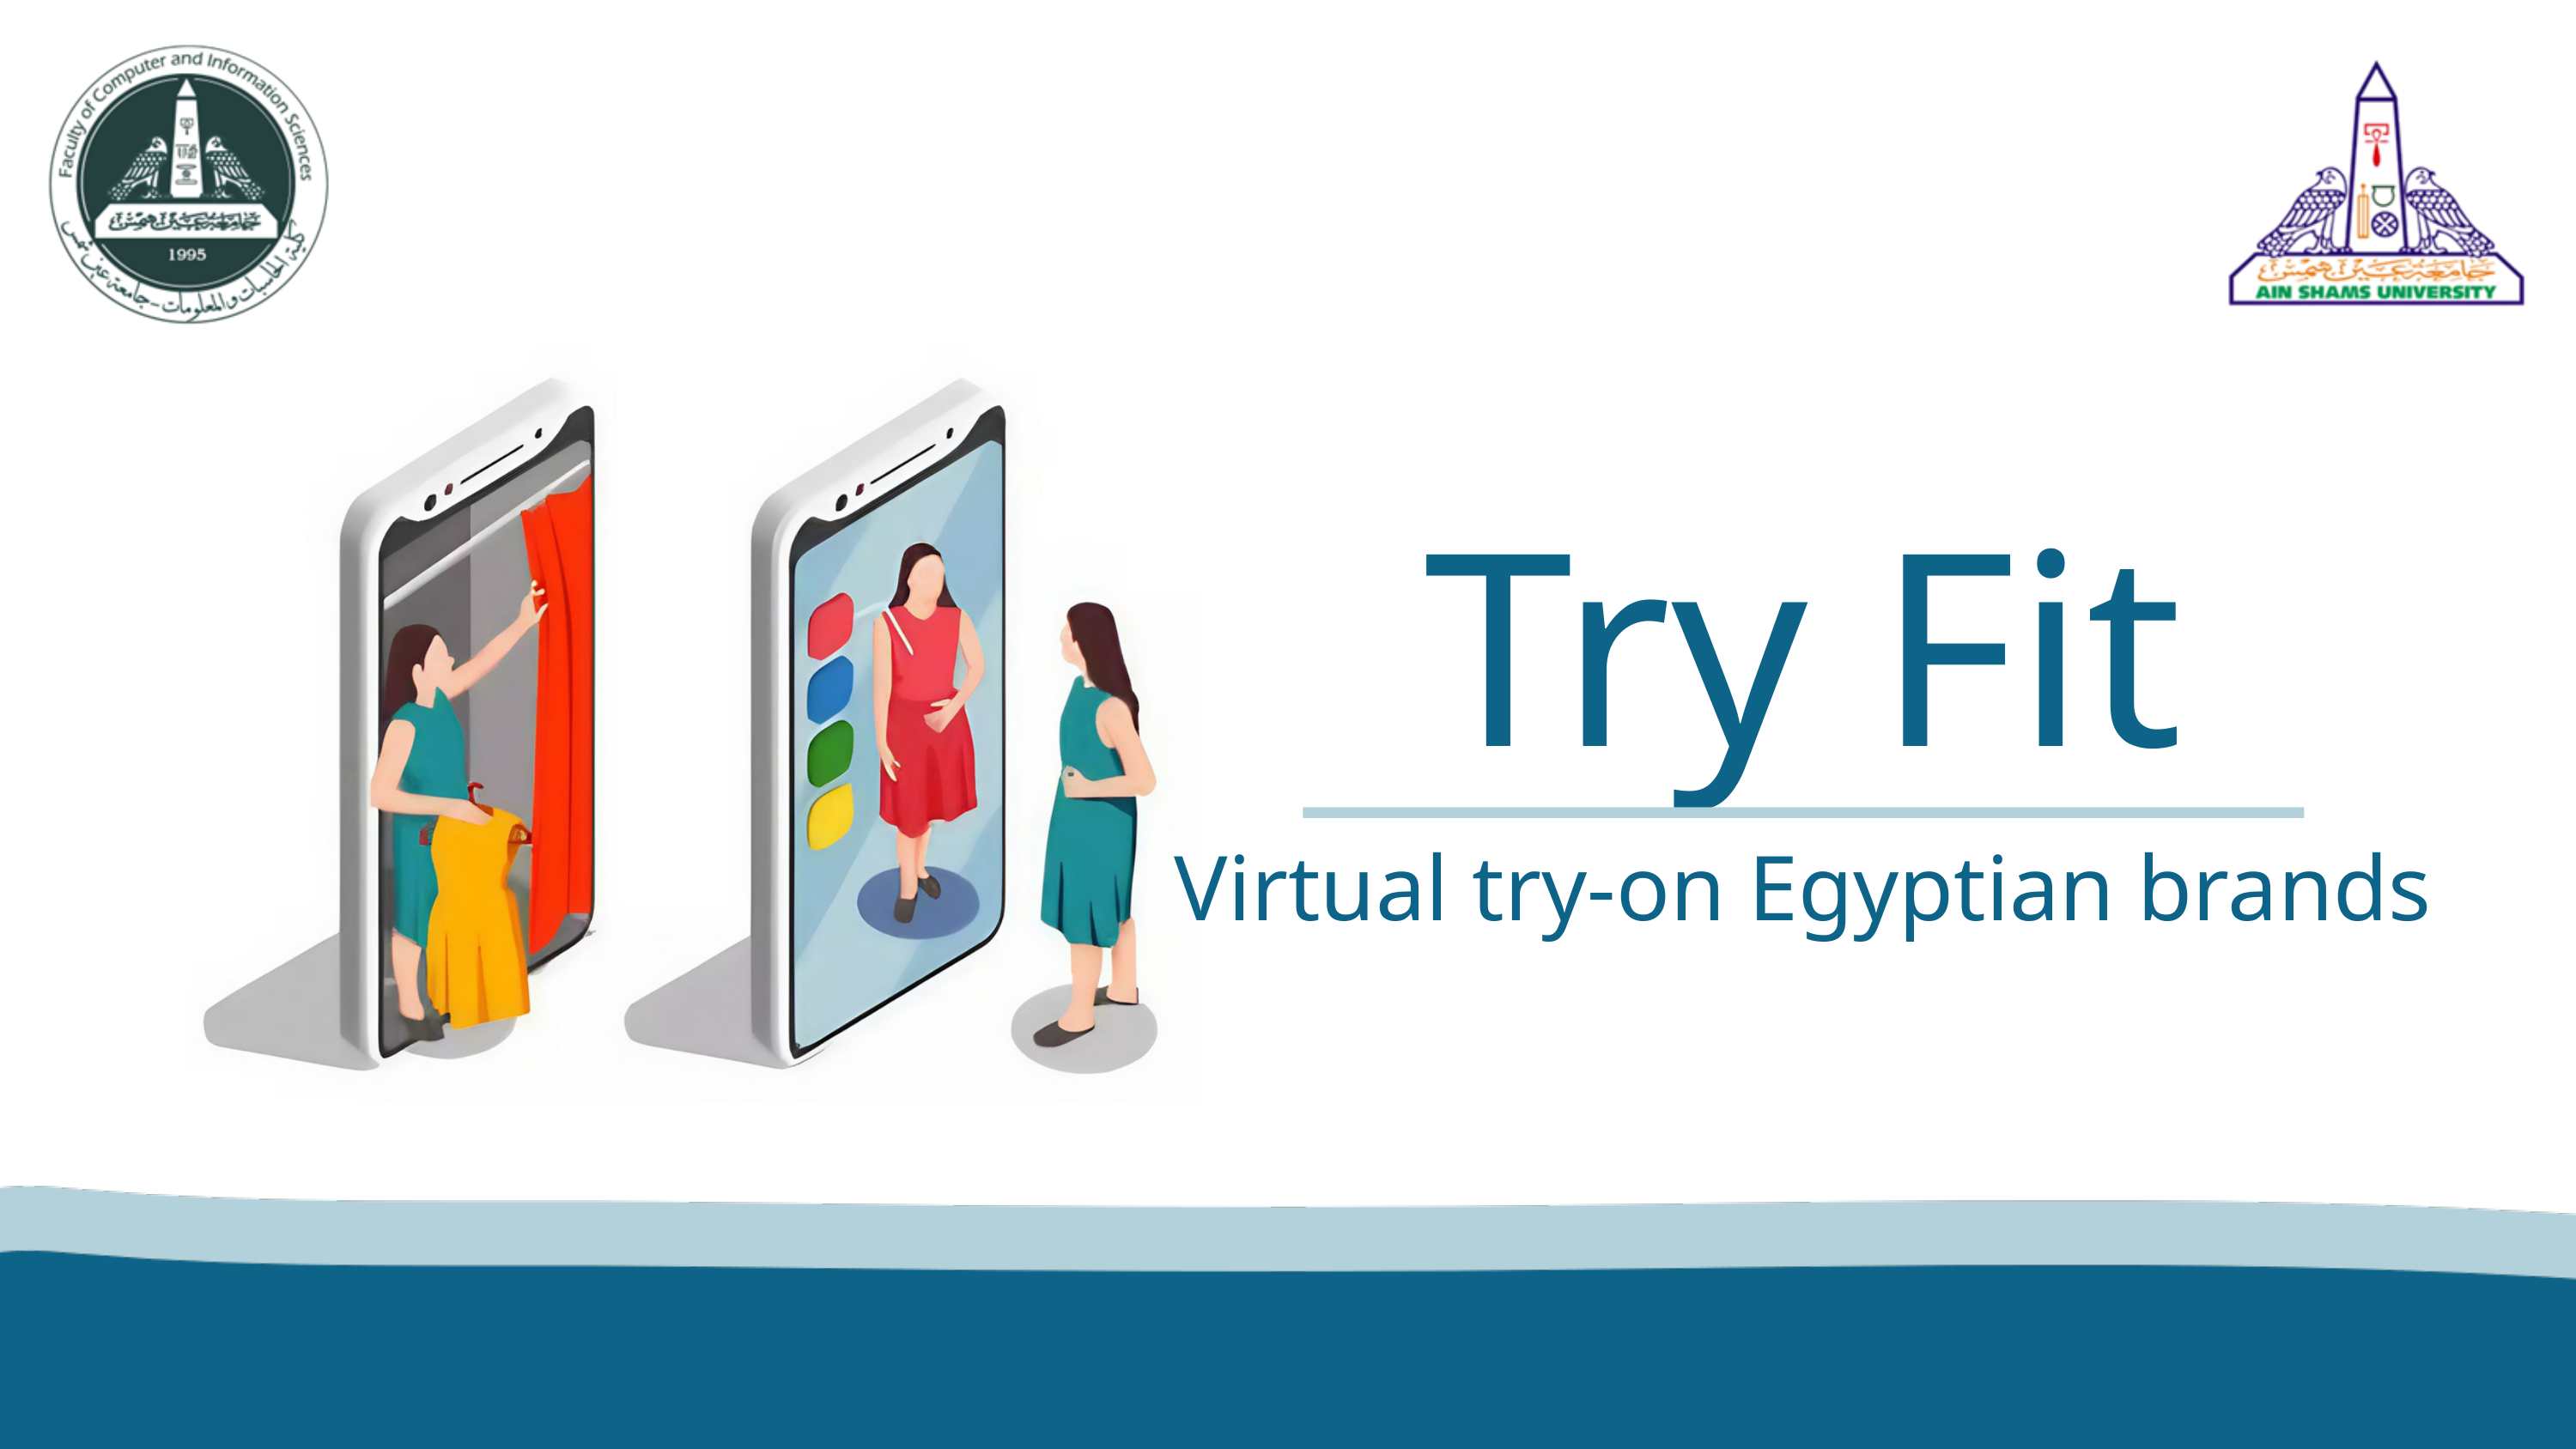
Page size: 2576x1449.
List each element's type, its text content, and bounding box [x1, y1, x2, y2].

text_box [2211, 49, 2543, 312]
text_box [186, 347, 1203, 1102]
text_box [0, 1246, 2576, 1449]
text_box Virtual try-on Egyptian brands [1072, 813, 2536, 939]
text_box [0, 27, 374, 344]
text_box Try Fit [1203, 424, 2536, 800]
text_box [0, 1182, 2576, 1246]
